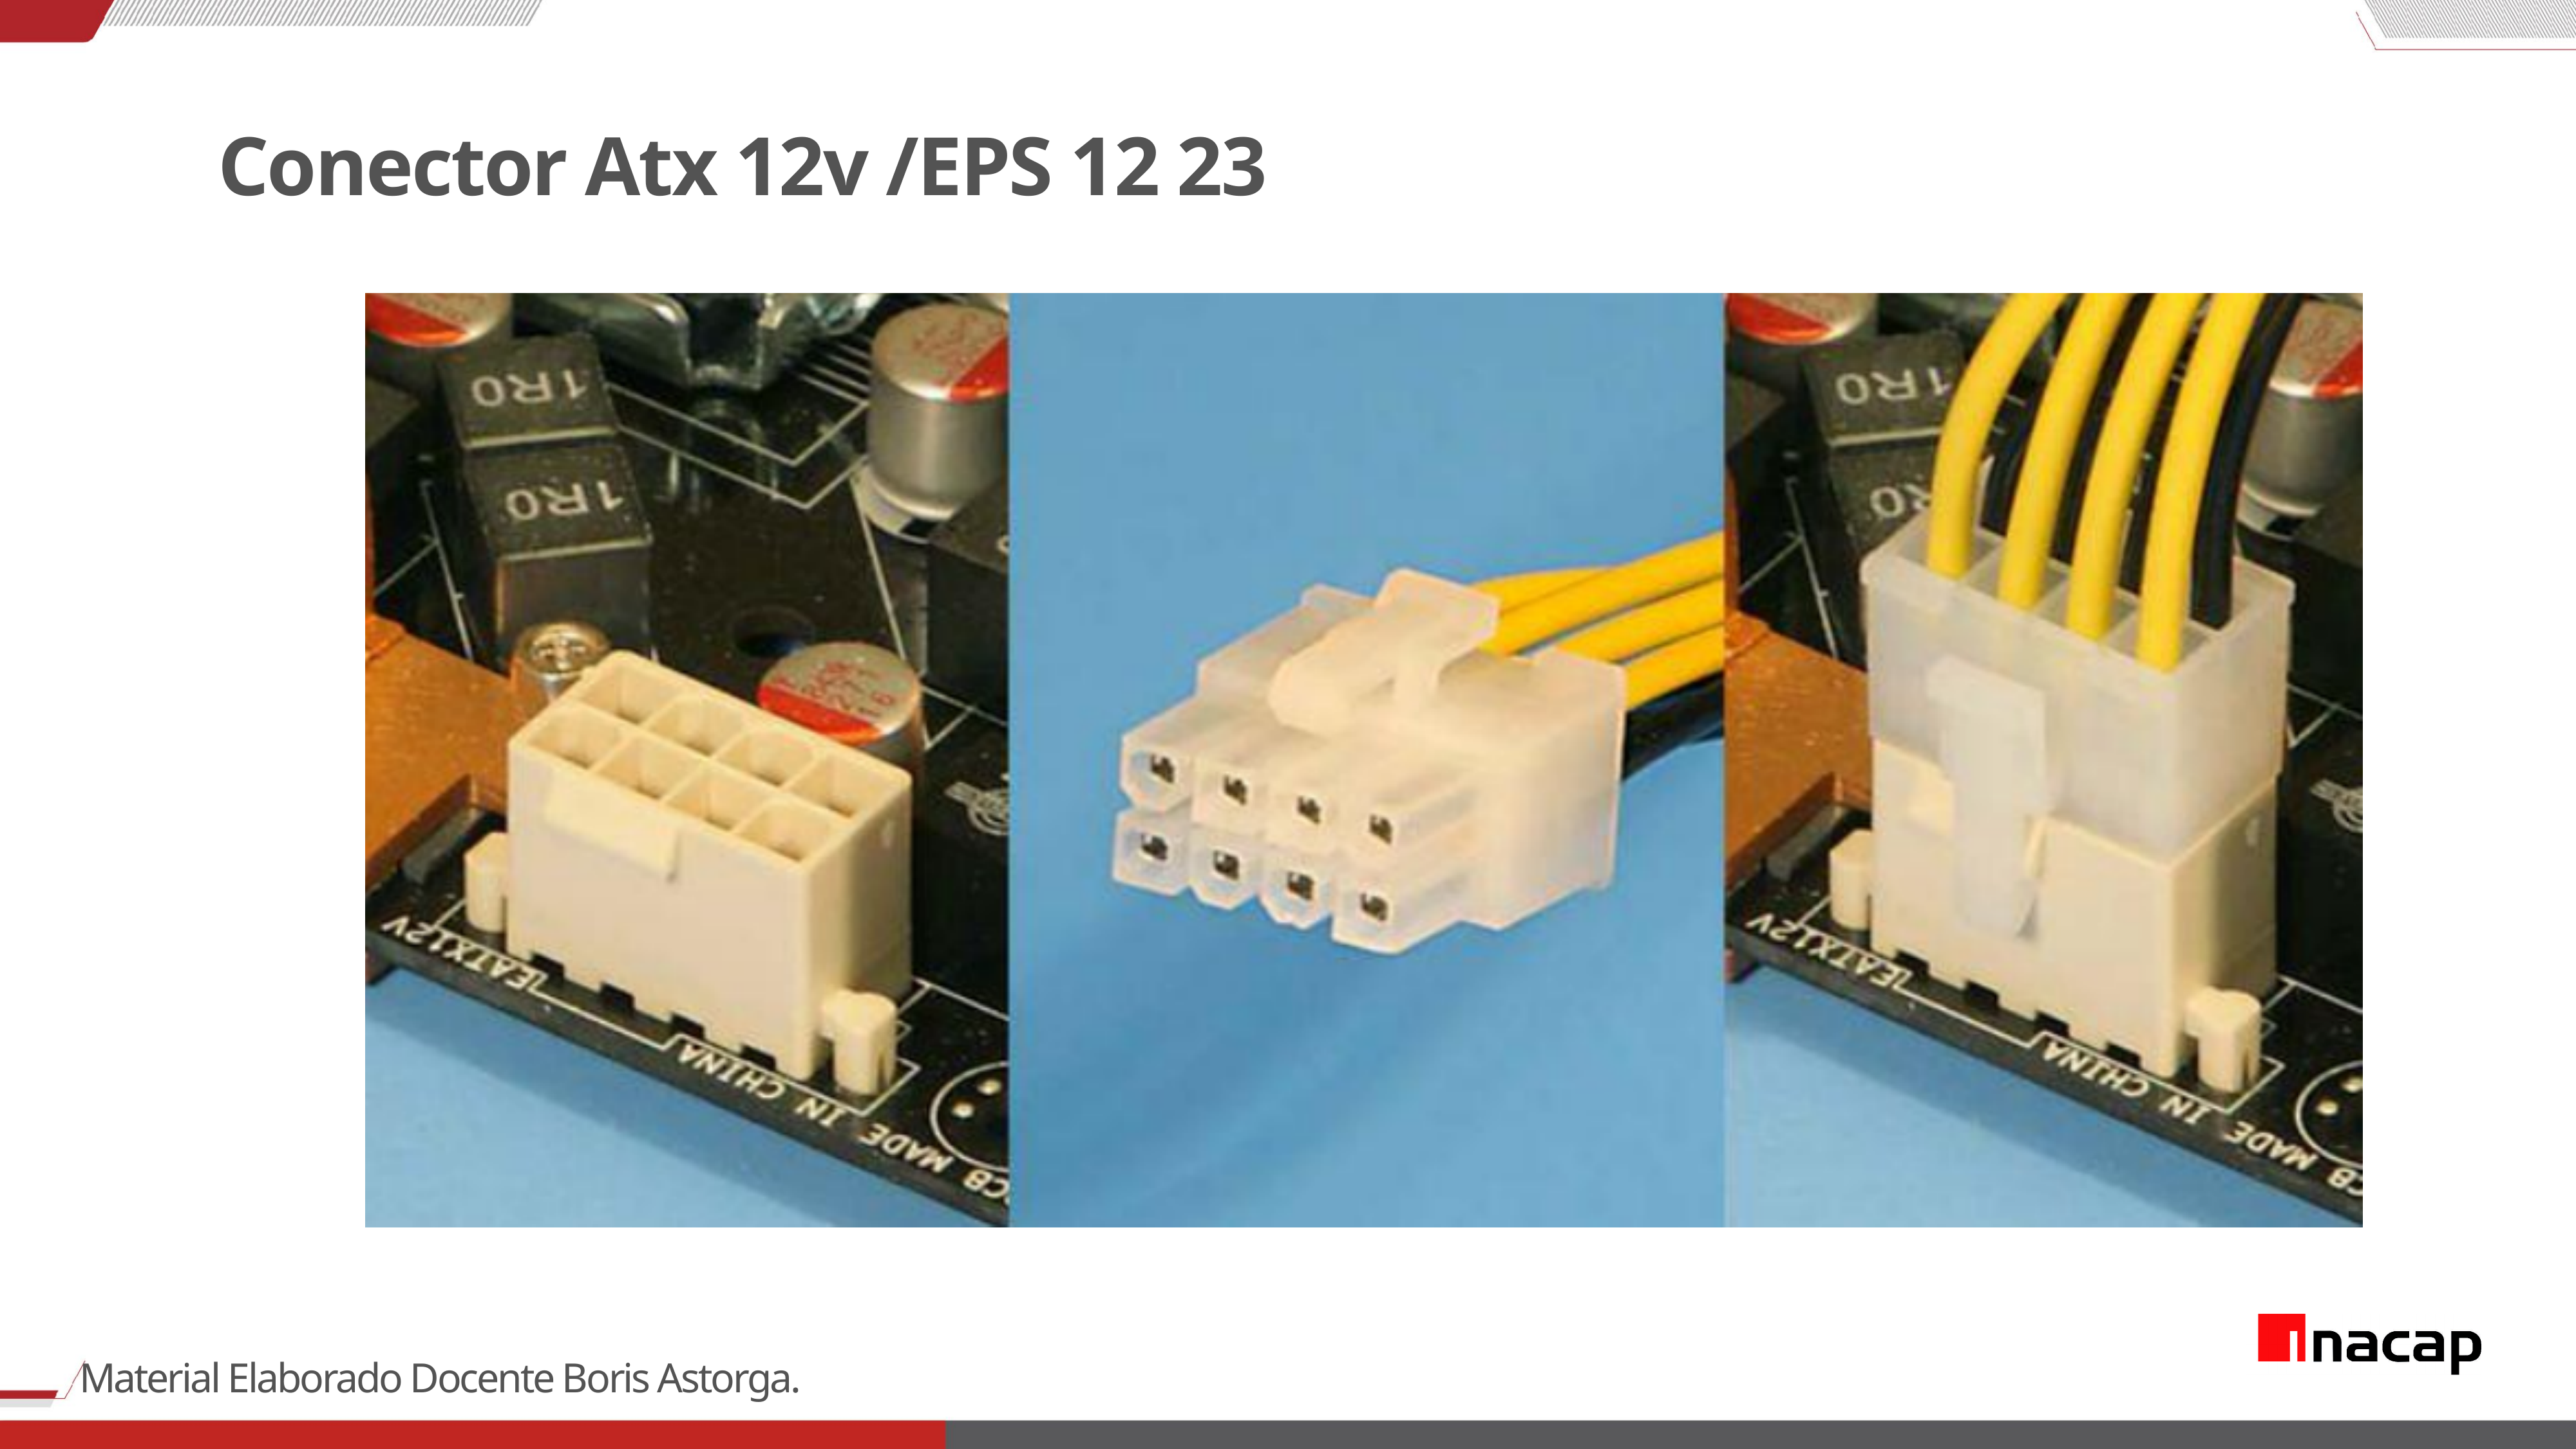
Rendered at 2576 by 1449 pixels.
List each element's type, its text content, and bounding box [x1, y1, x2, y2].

picture [0, 0, 2576, 55]
picture [2246, 1314, 2481, 1375]
text_box Material Elaborado Docente Boris Astorga. [70, 1348, 1358, 1406]
picture [0, 1354, 2576, 1449]
text_box Conector Atx 12v /EPS 12 23 [208, 110, 1497, 217]
picture [365, 292, 2363, 1227]
